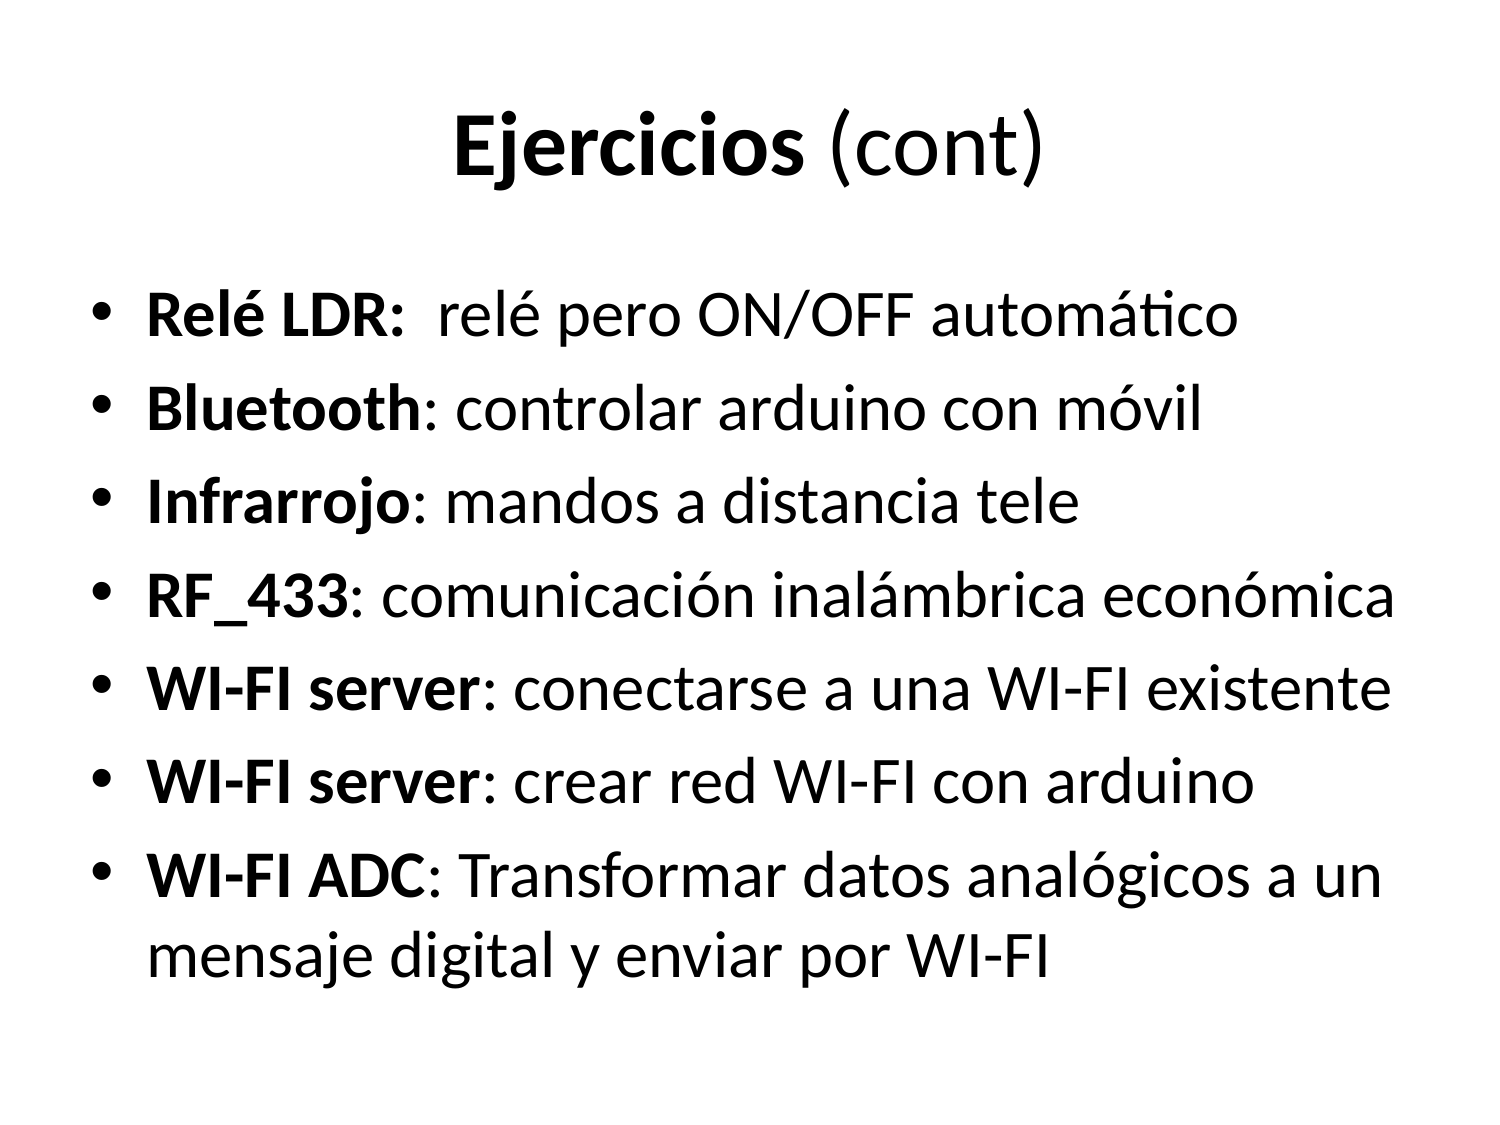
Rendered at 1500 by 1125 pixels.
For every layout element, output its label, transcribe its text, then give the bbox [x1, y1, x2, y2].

title Ejercicios (cont) [75, 45, 1425, 233]
list Relé LDR: relé pero ON/OFF automático Bluetooth: controlar arduino con móvil Infrarrojo: mandos a distancia tele RF_433: comunicación inalámbrica económica WI-FI server: conectarse a una WI-FI existente WI-FI server: crear red WI-FI con arduino WI-FI ADC: Transformar datos analógicos a un mensaje digital y enviar por WI-FI [75, 262, 1425, 1005]
